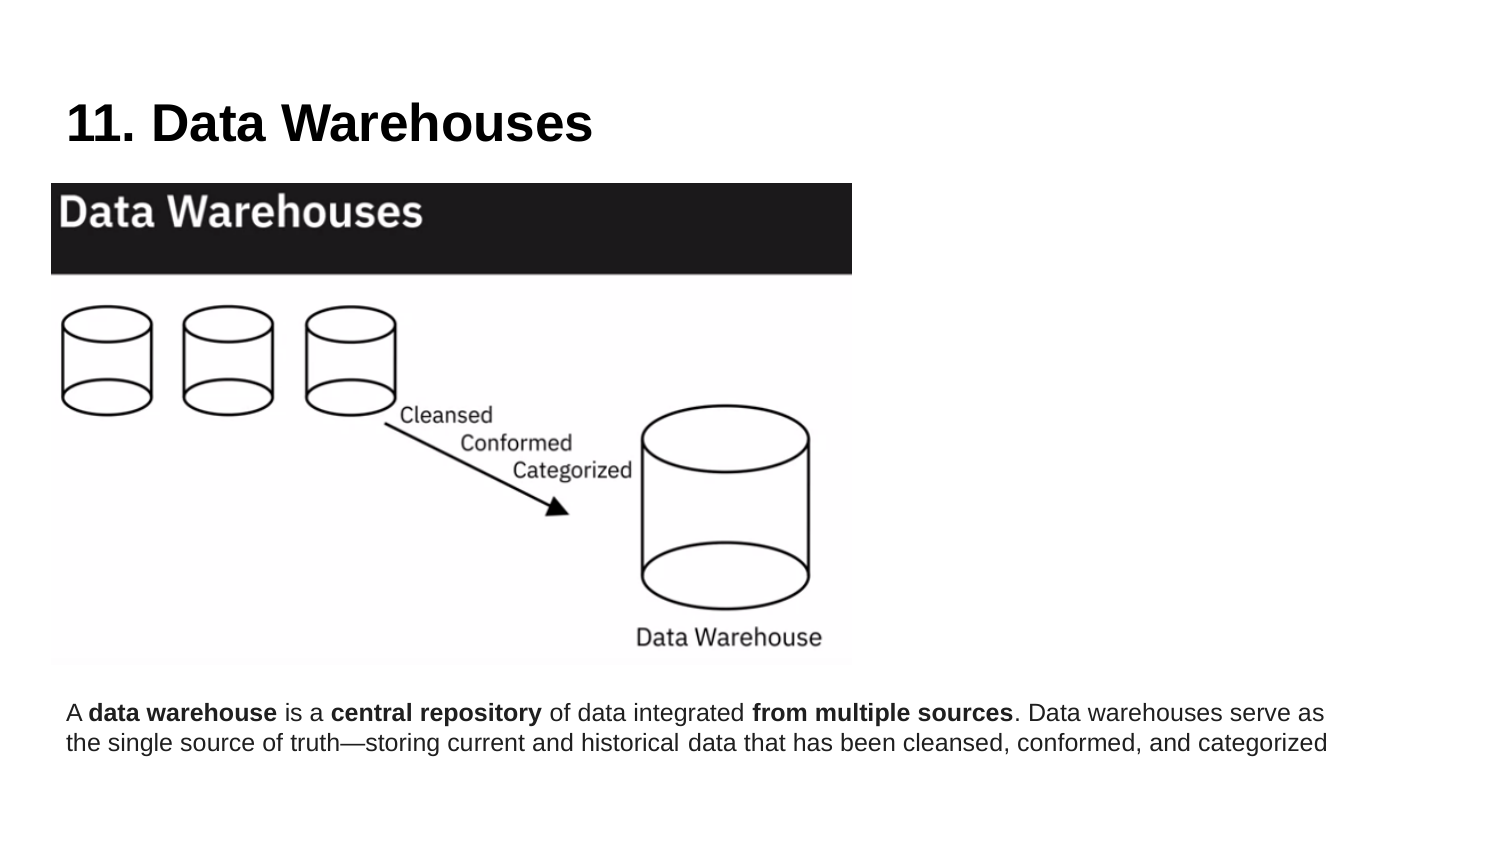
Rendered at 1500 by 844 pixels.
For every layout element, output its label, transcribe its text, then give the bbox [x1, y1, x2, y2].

title 11. Data Warehouses [51, 72, 1449, 167]
picture [50, 183, 853, 665]
text_box A data warehouse is a central repository of data integrated from multiple sources. Data warehouses serve as the single source of truth—storing current and historical data that has been cleansed, conformed, and categorized [51, 681, 1358, 772]
